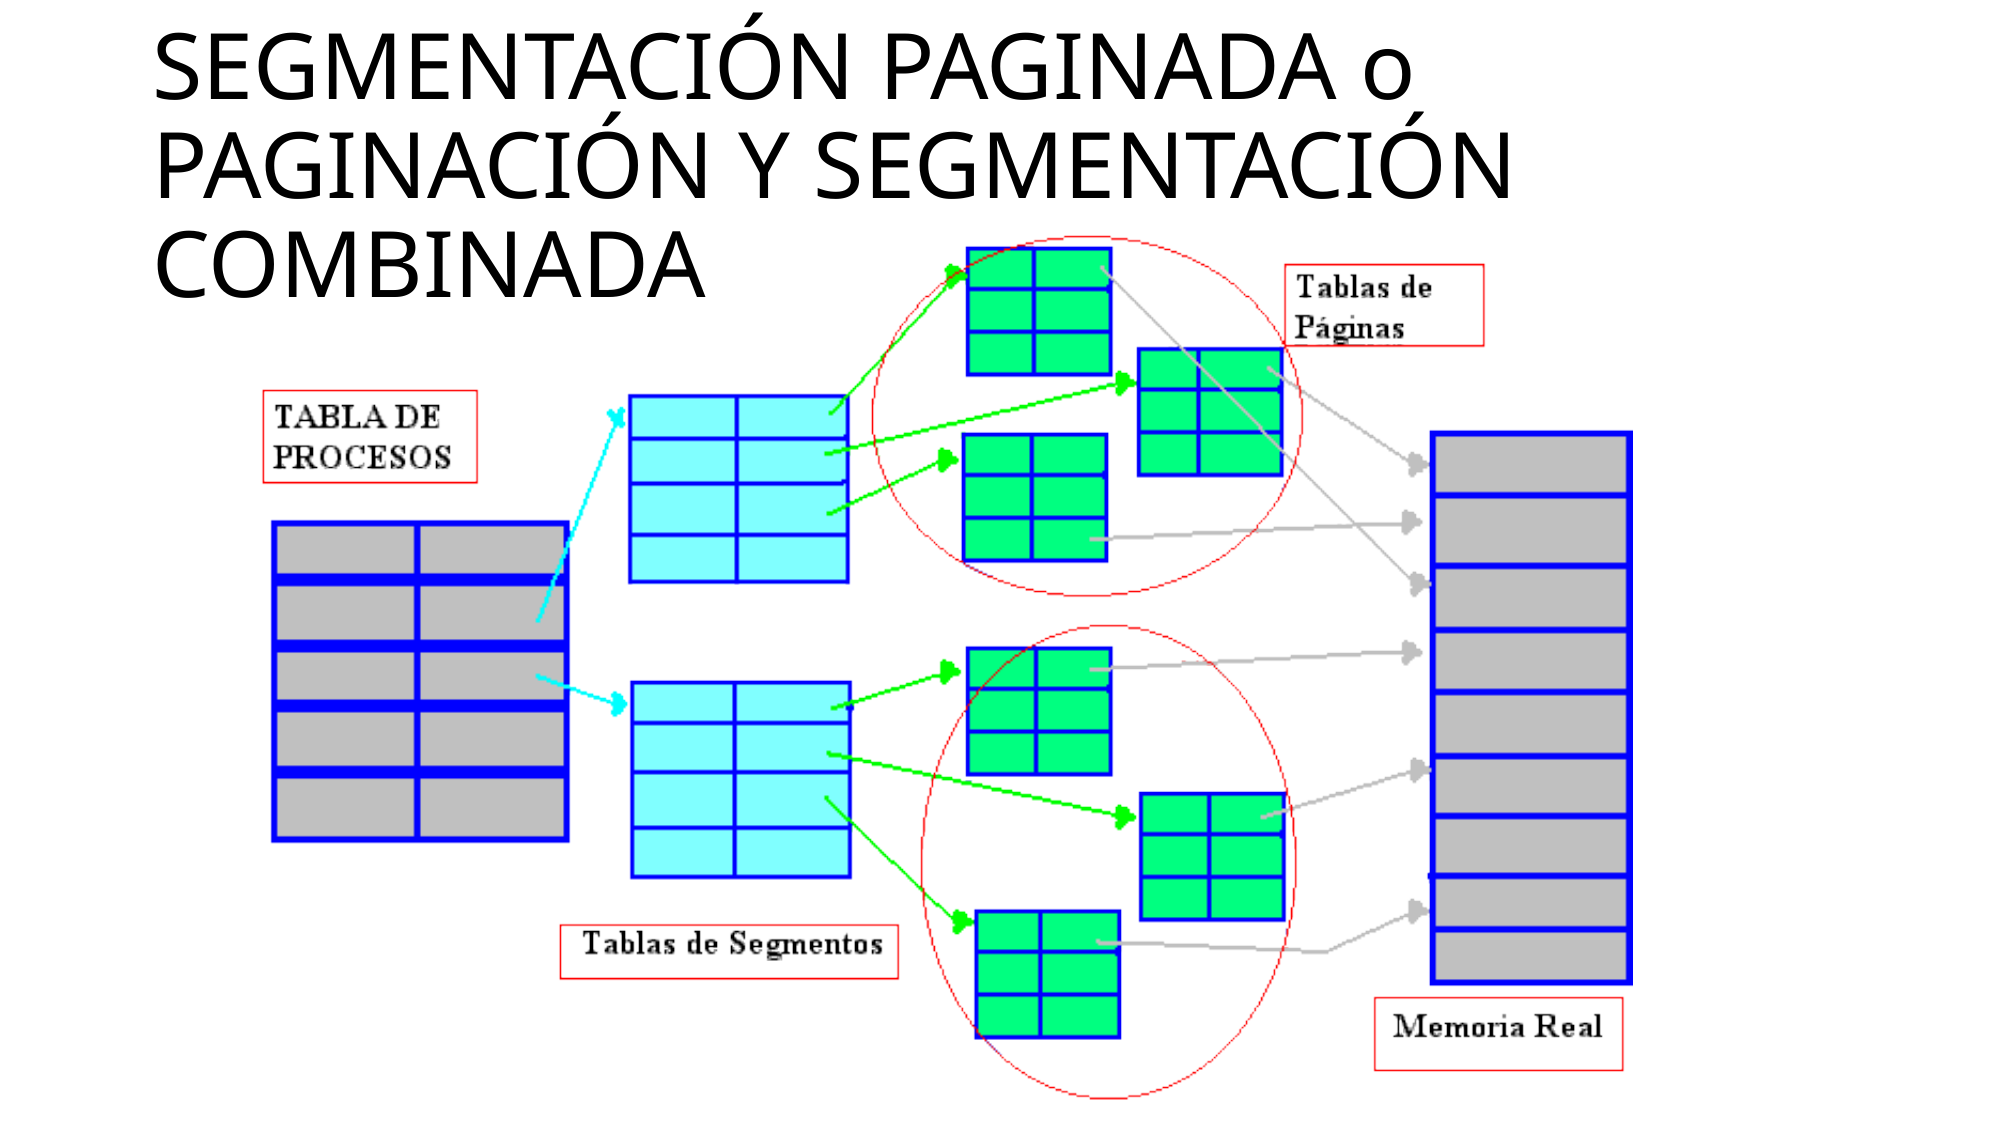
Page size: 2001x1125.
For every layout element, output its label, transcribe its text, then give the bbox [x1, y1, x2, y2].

picture [250, 234, 1633, 1102]
title SEGMENTACIÓN PAGINADA o PAGINACIÓN Y SEGMENTACIÓN COMBINADA [137, 59, 1863, 278]
